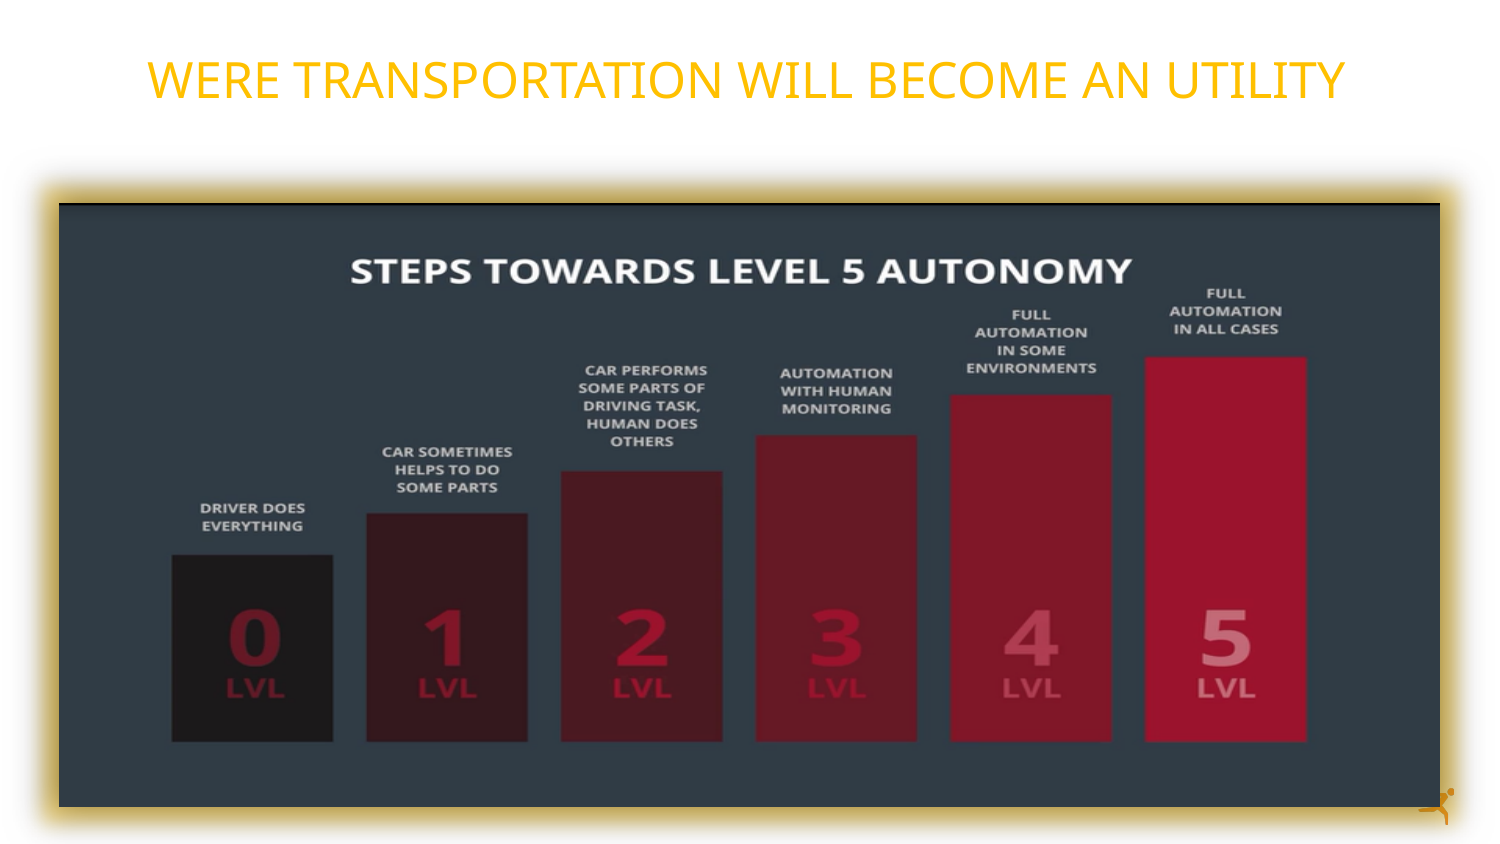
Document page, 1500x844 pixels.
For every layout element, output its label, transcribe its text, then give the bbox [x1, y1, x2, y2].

text_box were transportation will become an Utility [55, 40, 1439, 116]
picture [59, 203, 1441, 807]
